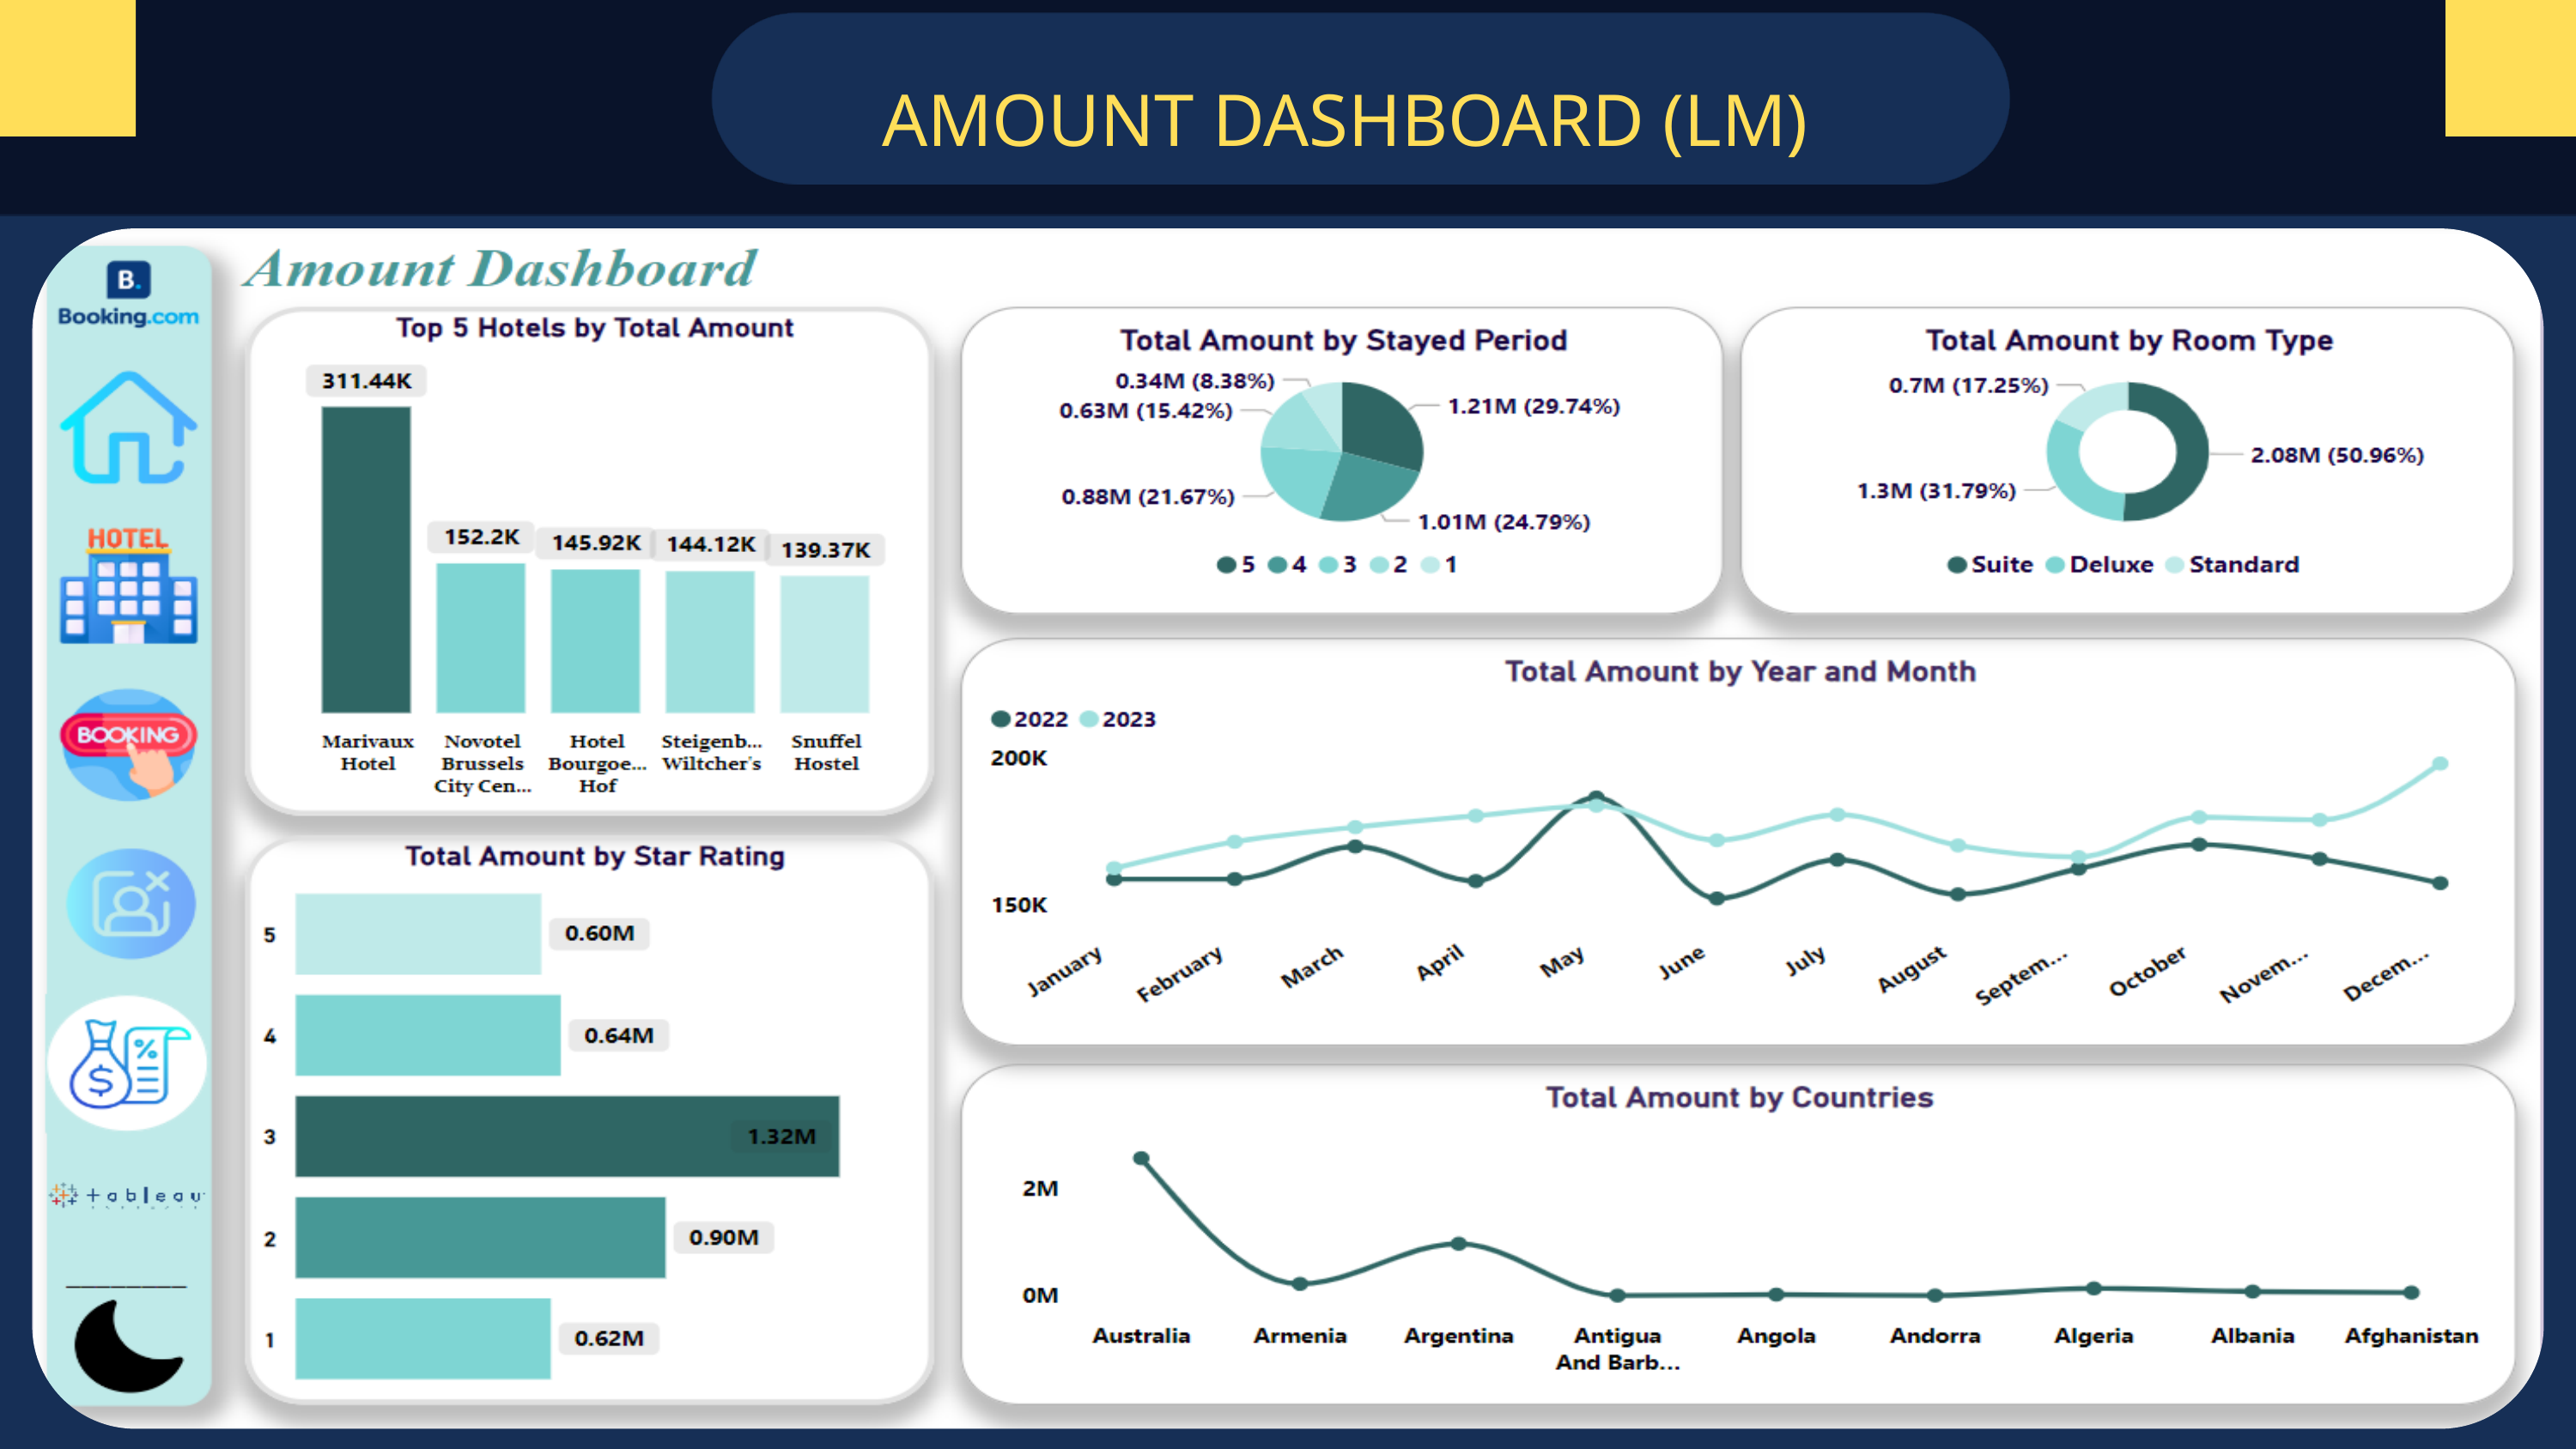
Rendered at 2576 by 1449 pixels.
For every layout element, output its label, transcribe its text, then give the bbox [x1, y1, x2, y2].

text_box [0, 0, 2576, 216]
text_box [710, 0, 2012, 185]
text_box AMOUNT DASHBOARD (LM) [764, 41, 1927, 161]
picture [32, 227, 2544, 1429]
text_box [0, 0, 137, 136]
text_box [2445, 0, 2576, 136]
